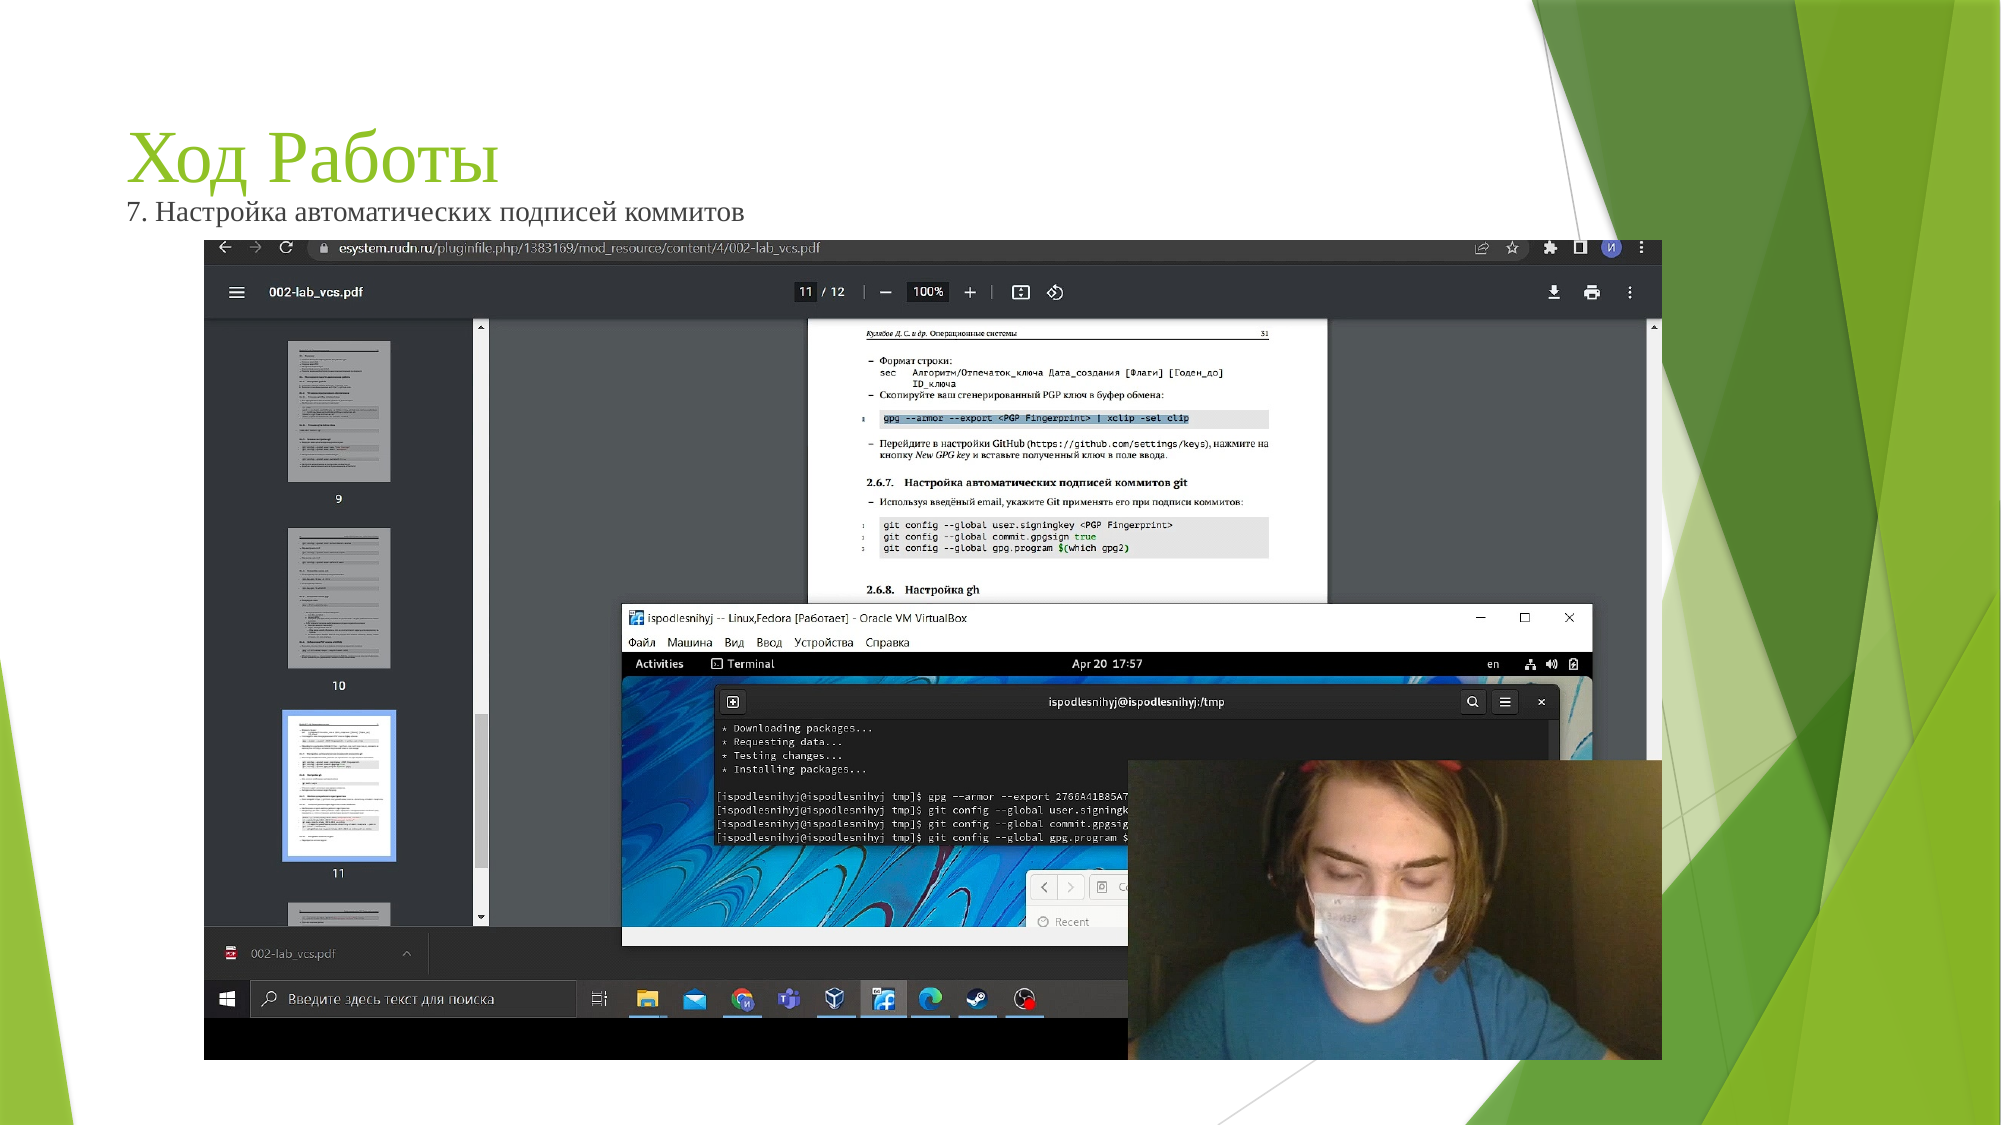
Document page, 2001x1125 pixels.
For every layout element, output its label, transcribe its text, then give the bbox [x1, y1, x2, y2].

list 7. Настройка автоматических подписей коммитов [111, 184, 1805, 991]
title Ход Работы [111, 99, 1522, 184]
picture [203, 239, 1662, 1061]
